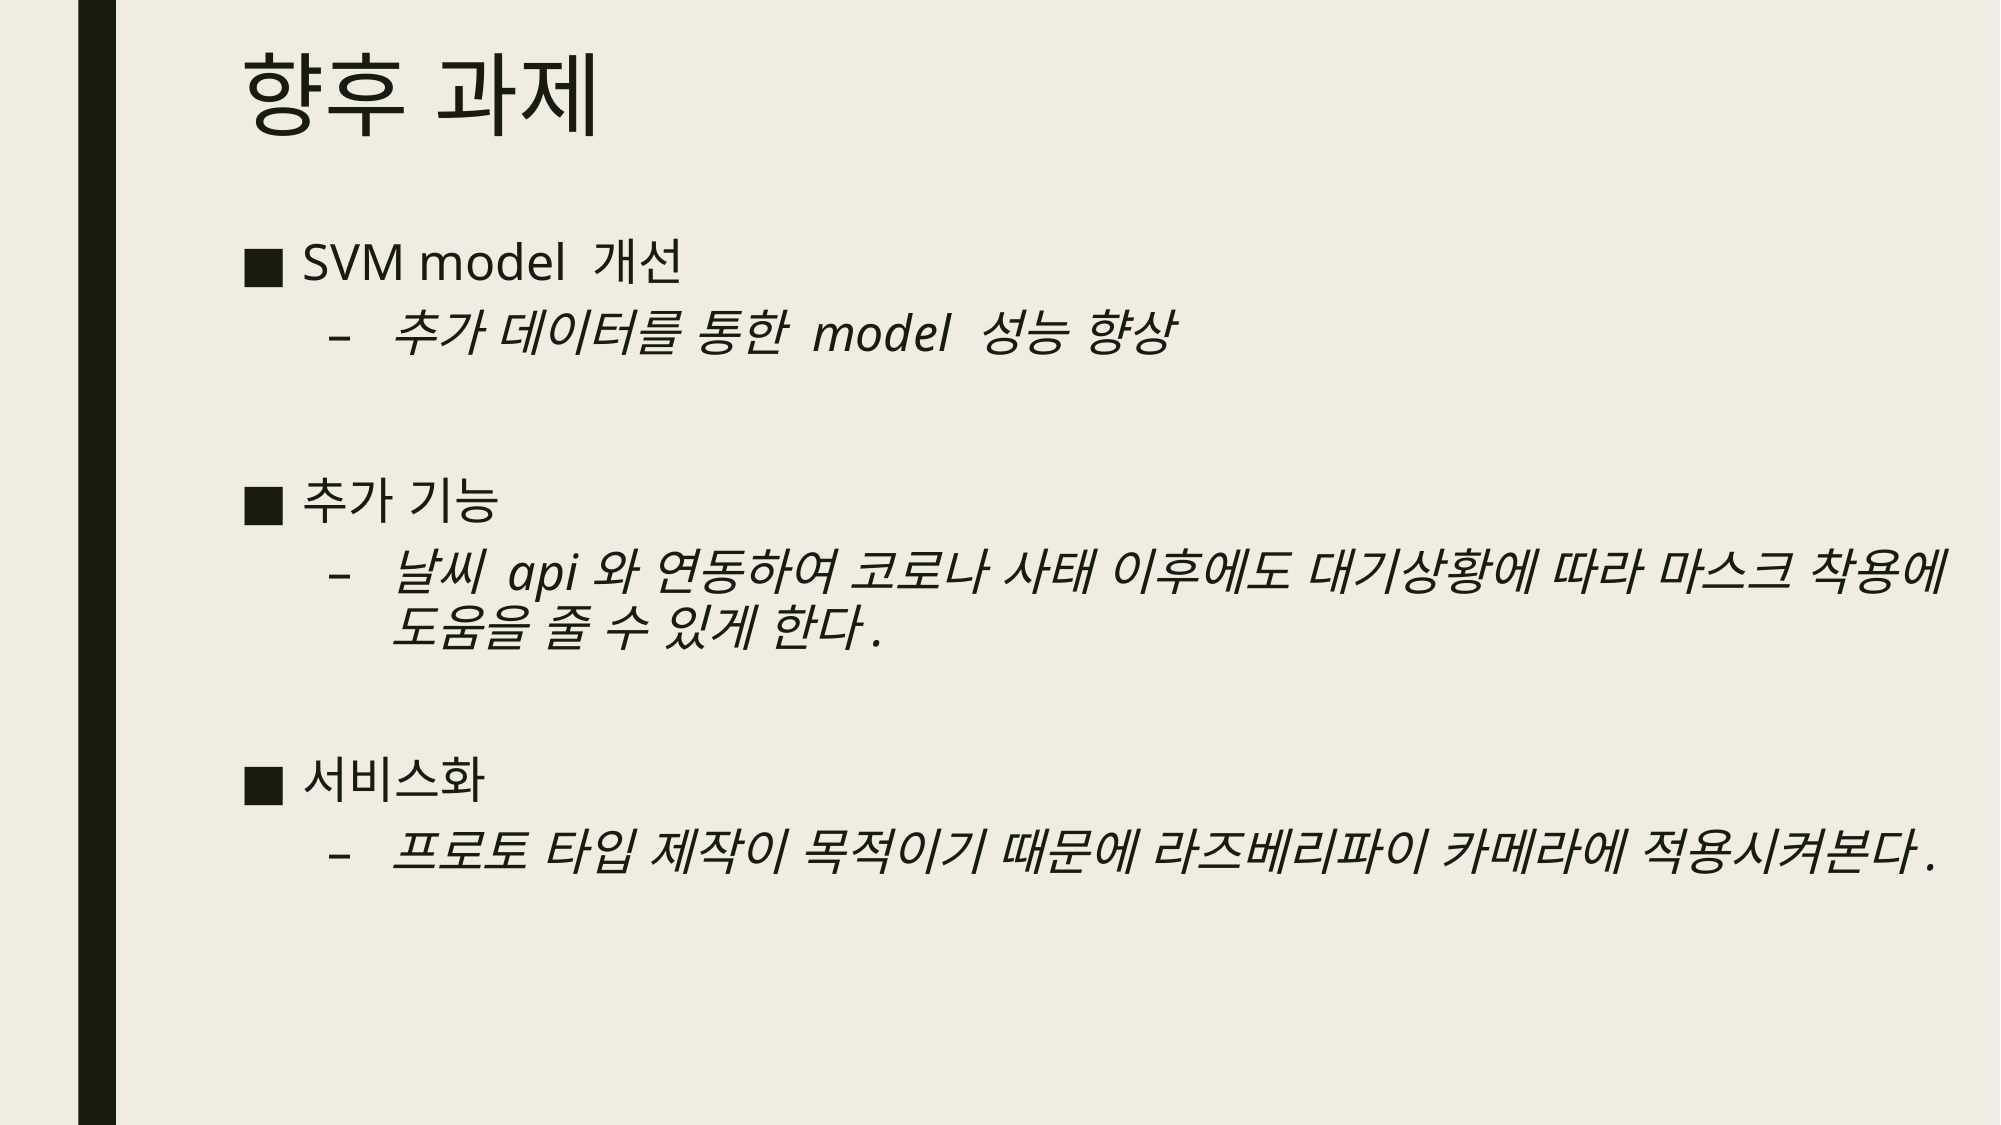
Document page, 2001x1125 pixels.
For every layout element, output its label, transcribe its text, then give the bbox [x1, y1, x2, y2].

list SVM model 개선 추가 데이터를 통한 model 성능 향상 추가 기능 날씨 api와 연동하여 코로나 사태 이후에도 대기상황에 따라 마스크 착용에 도움을 줄 수 있게 한다. 서비스화 프로토 타입 제작이 목적이기 때문에 라즈베리파이 카메라에 적용시켜본다. [225, 228, 1976, 1098]
title 향후 과제 [225, 43, 1800, 163]
